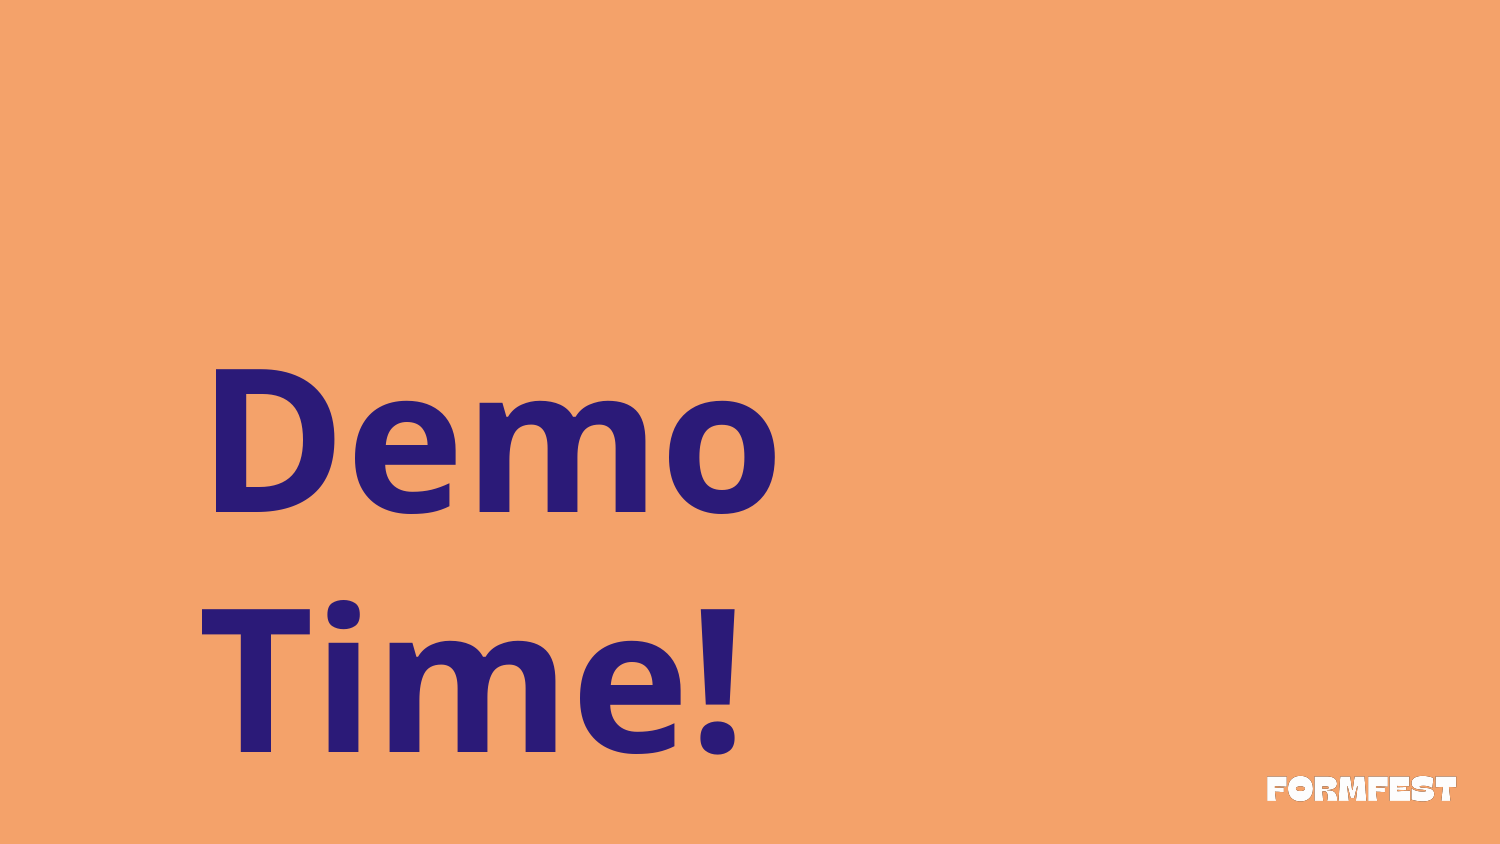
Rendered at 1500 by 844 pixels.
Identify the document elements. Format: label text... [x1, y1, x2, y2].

picture [1264, 757, 1459, 817]
text_box Demo Time! [183, 297, 1317, 547]
